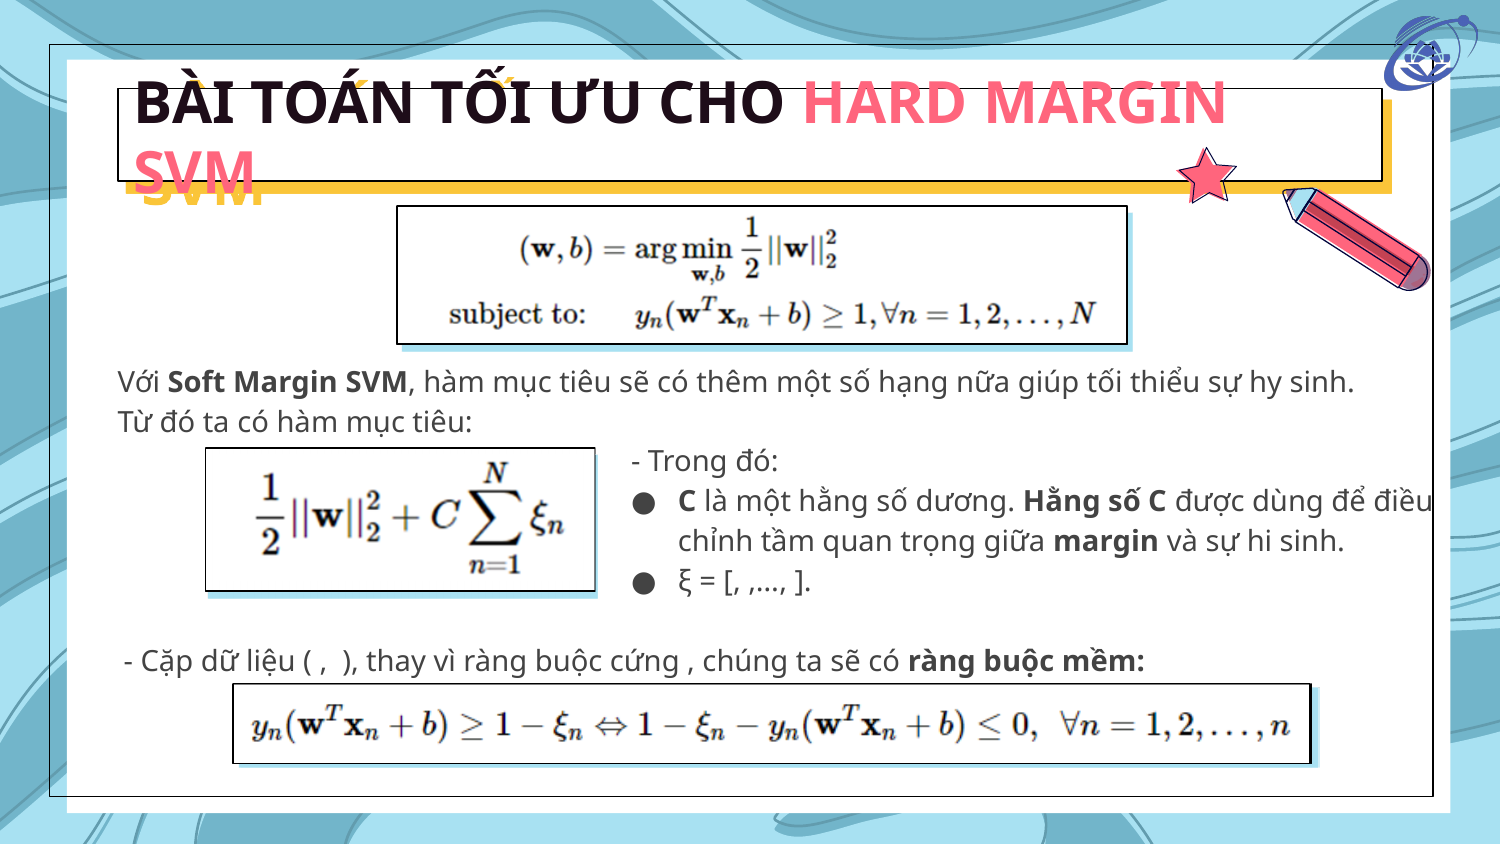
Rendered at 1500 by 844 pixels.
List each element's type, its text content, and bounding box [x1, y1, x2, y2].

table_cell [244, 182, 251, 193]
picture [204, 447, 598, 599]
list Với Soft Margin SVM, hàm mục tiêu sẽ có thêm một số hạng nữa giúp tối thiểu sự hy sinh. Từ đó ta có hàm mục tiêu: [102, 342, 1382, 470]
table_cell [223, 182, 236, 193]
title BÀI TOÁN TỐI ƯU CHO HARD MARGIN SVM [117, 88, 1383, 182]
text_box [1279, 180, 1436, 298]
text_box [1175, 146, 1238, 204]
picture [396, 205, 1133, 352]
picture [231, 683, 1321, 768]
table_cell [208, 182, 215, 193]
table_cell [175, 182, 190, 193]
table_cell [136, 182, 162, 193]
picture [1384, 14, 1478, 91]
